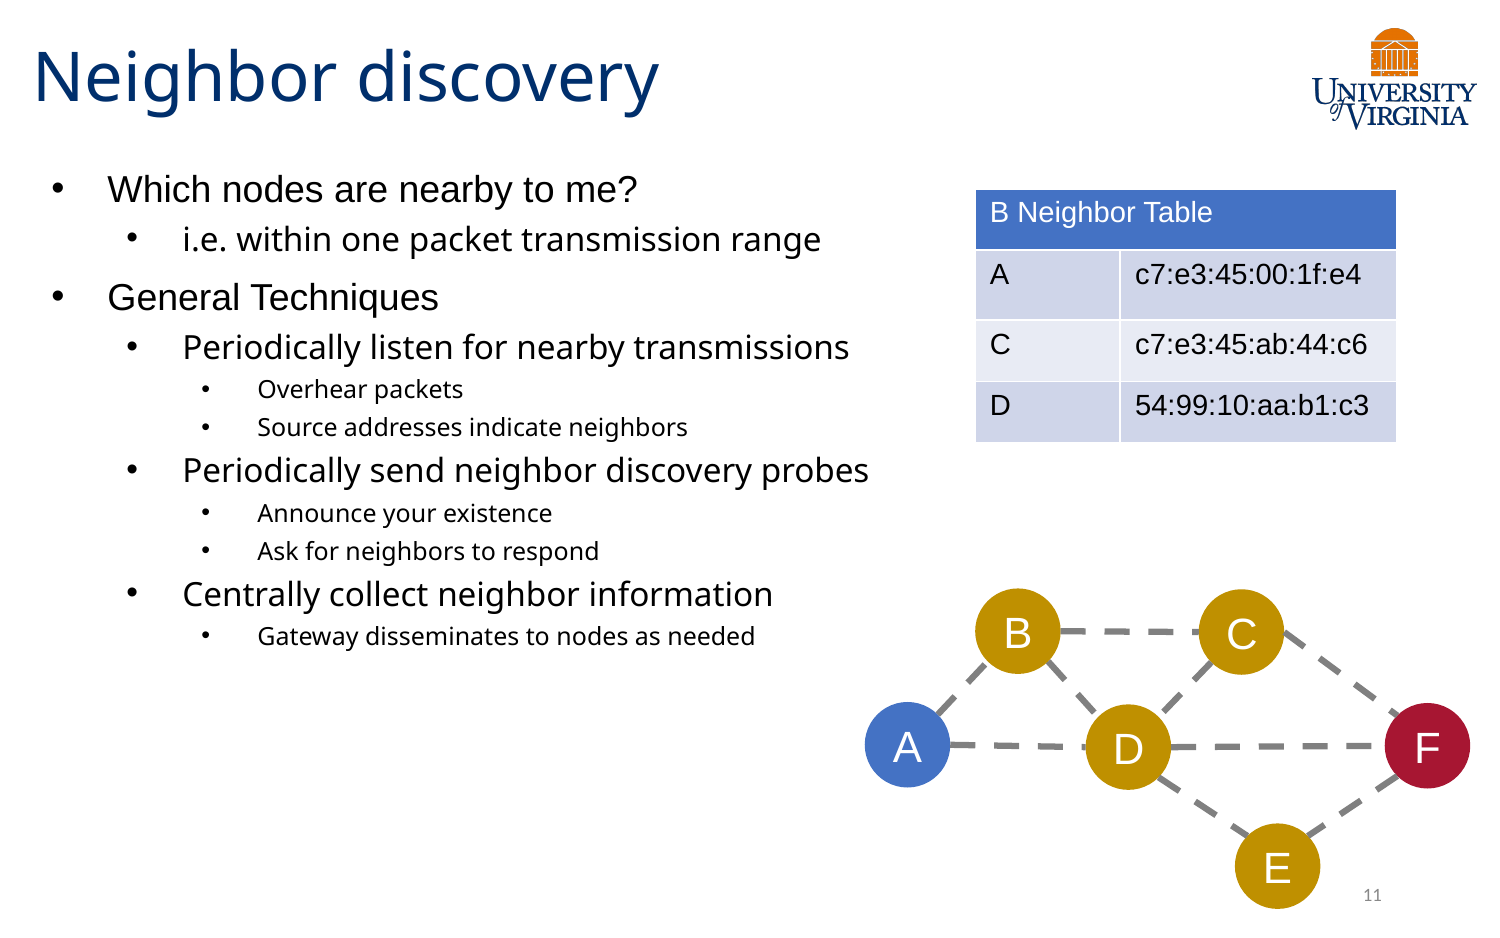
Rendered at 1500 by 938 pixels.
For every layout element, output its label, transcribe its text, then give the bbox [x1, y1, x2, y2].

list Which nodes are nearby to me? i.e. within one packet transmission range General Techniques Periodically listen for nearby transmissions Overhear packets Source addresses indicate neighbors Periodically send neighbor discovery probes Announce your existence Ask for neighbors to respond Centrally collect neighbor information Gateway disseminates to nodes as needed [17, 157, 1483, 845]
table_cell c7:e3:45:ab:44:c6 [1121, 321, 1396, 381]
table_cell A [976, 251, 1119, 319]
table_cell 54:99:10:aa:b1:c3 [1121, 382, 1396, 442]
table_cell C [976, 321, 1119, 381]
table_header B Neighbor Table [976, 190, 1396, 249]
table_cell D [976, 382, 1119, 442]
table_cell c7:e3:45:00:1f:e4 [1121, 251, 1396, 319]
title Neighbor discovery [17, 14, 1297, 145]
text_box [864, 588, 1471, 910]
picture [1312, 28, 1477, 130]
